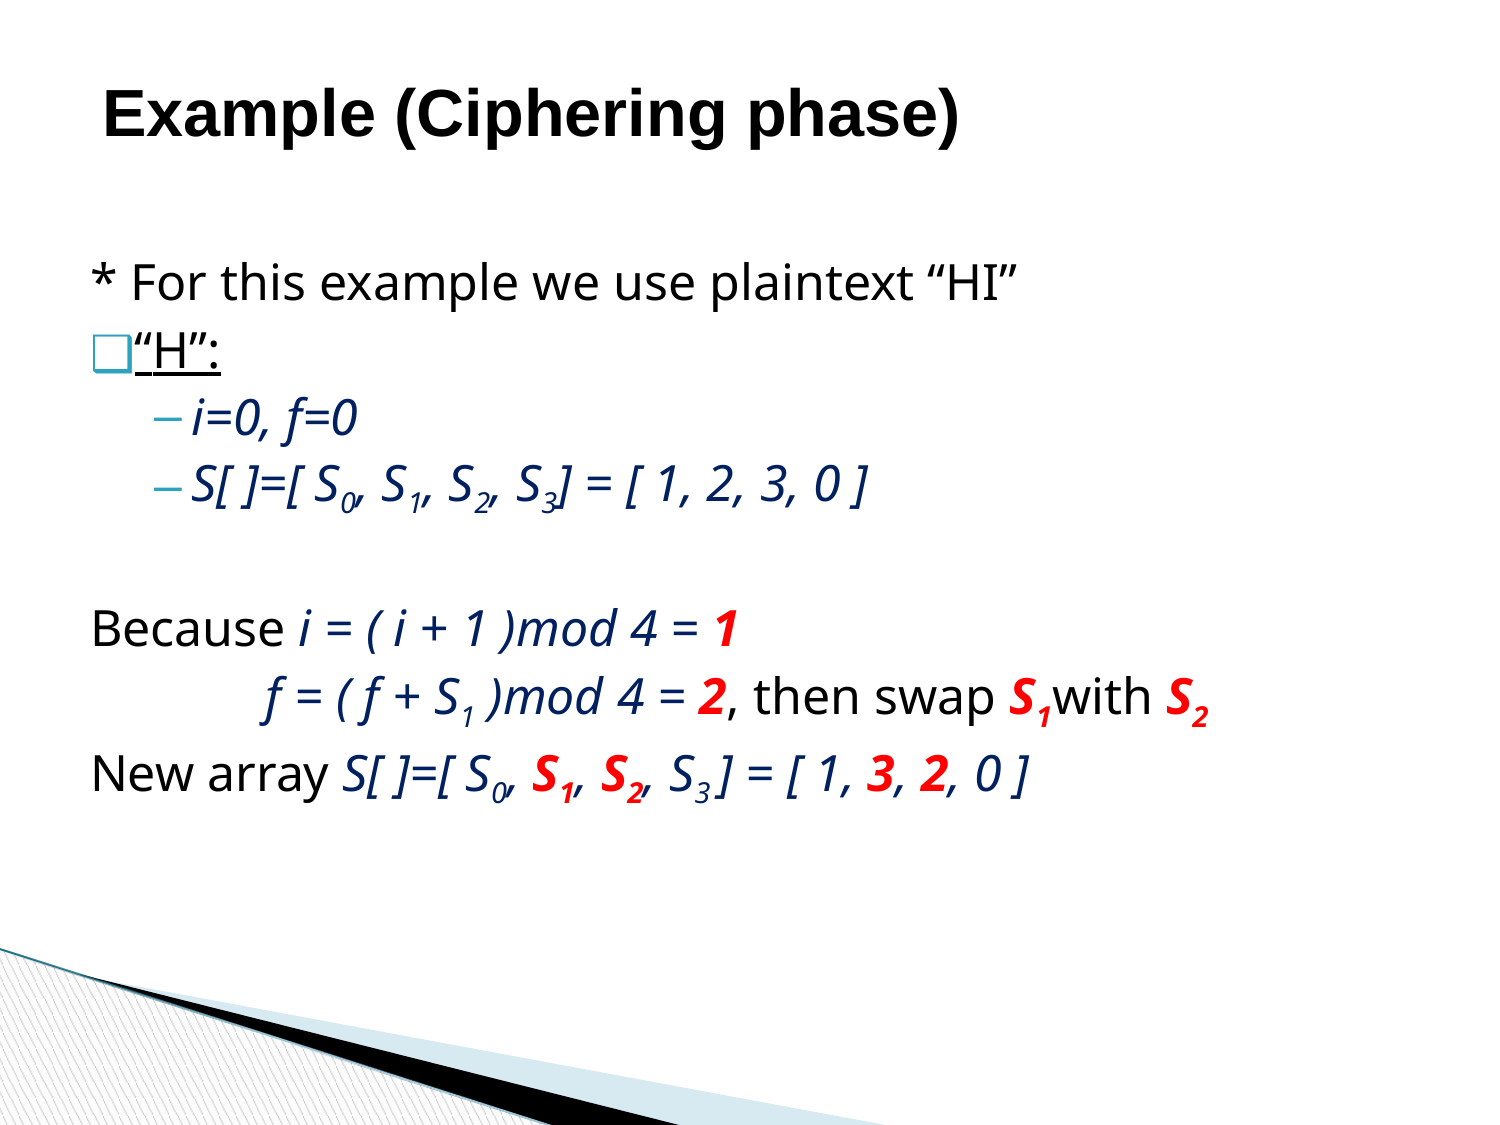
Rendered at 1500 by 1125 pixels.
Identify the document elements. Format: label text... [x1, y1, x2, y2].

picture [0, 947, 559, 1125]
text_box * For this example we use plaintext “HI” “H”: i=0, f=0 S[ ]=[ S0, S1, S2, S3] = [ 1, 2, 3, 0 ] Because i = ( i + 1 )mod 4 = 1 f = ( f + S1 )mod 4 = 2, then swap S1with S2 New array S[ ]=[ S0, S1, S2, S3 ] = [ 1, 3, 2, 0 ] [74, 242, 1425, 986]
text_box Example (Ciphering phase) [87, 62, 1363, 158]
